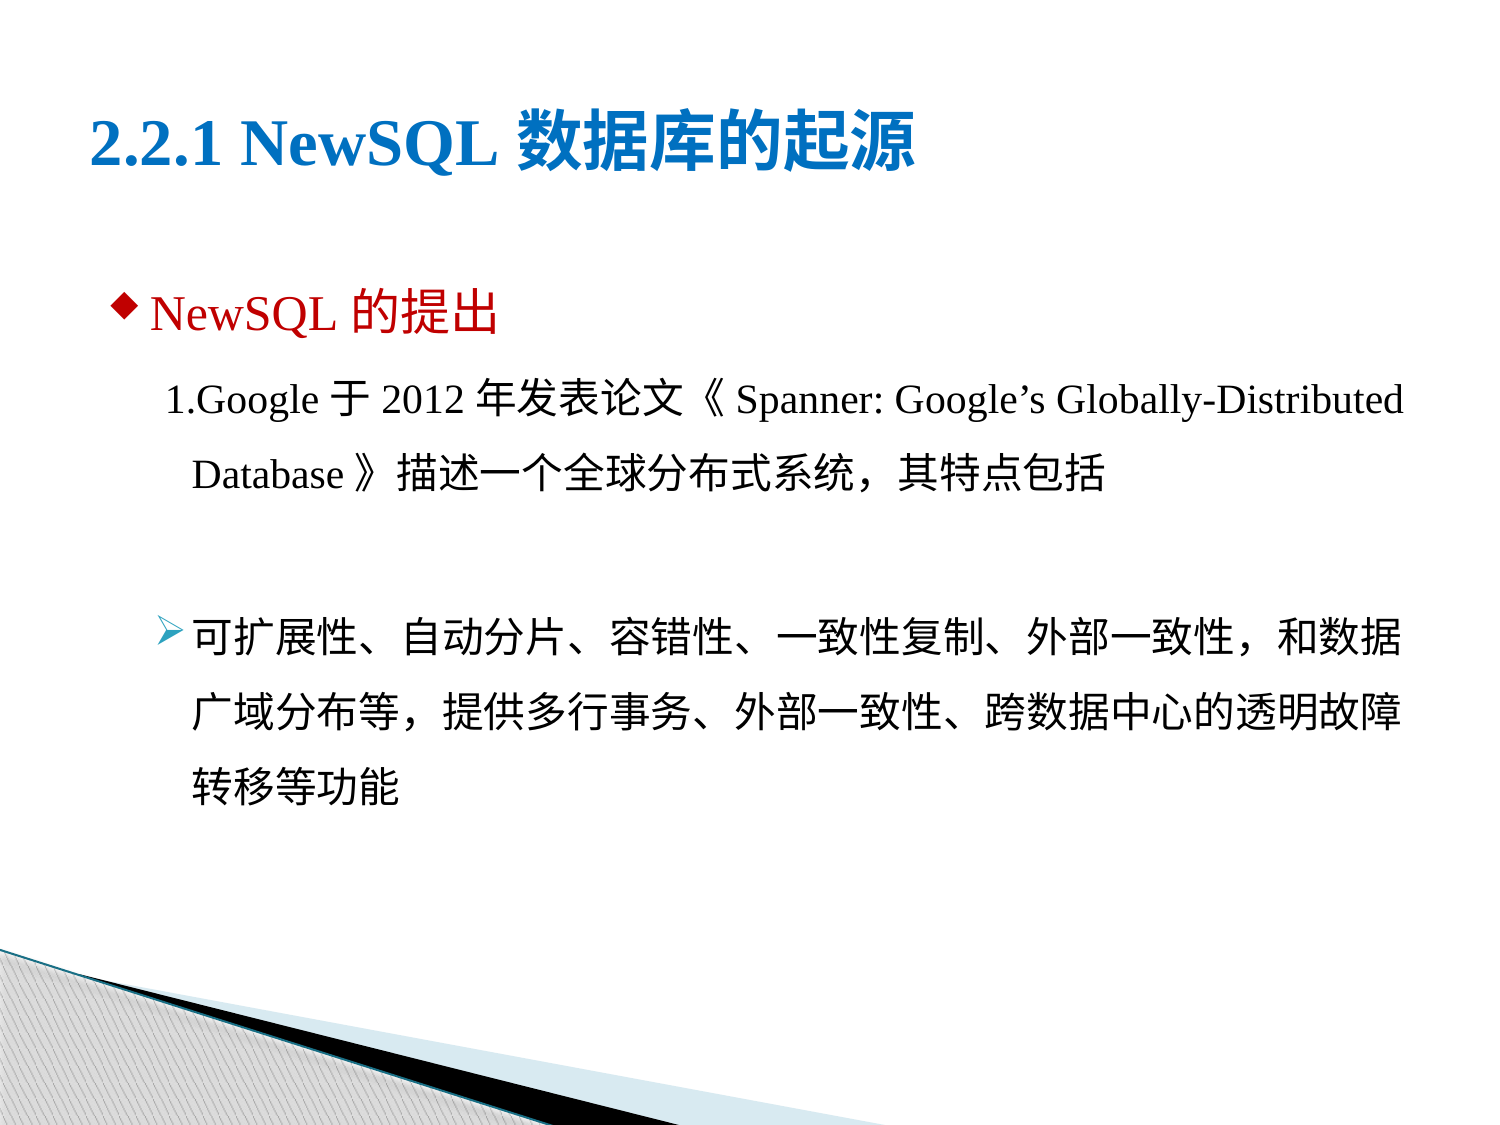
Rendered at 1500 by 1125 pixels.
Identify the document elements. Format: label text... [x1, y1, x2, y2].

list NewSQL的提出 1.Google于2012年发表论文《Spanner: Google’s Globally-Distributed Database》描述一个全球分布式系统，其特点包括 可扩展性、自动分片、容错性、一致性复制、外部一致性，和数据广域分布等，提供多行事务、外部一致性、跨数据中心的透明故障转移等功能 [75, 243, 1425, 986]
title 2.2.1 NewSQL数据库的起源 [75, 45, 1400, 233]
